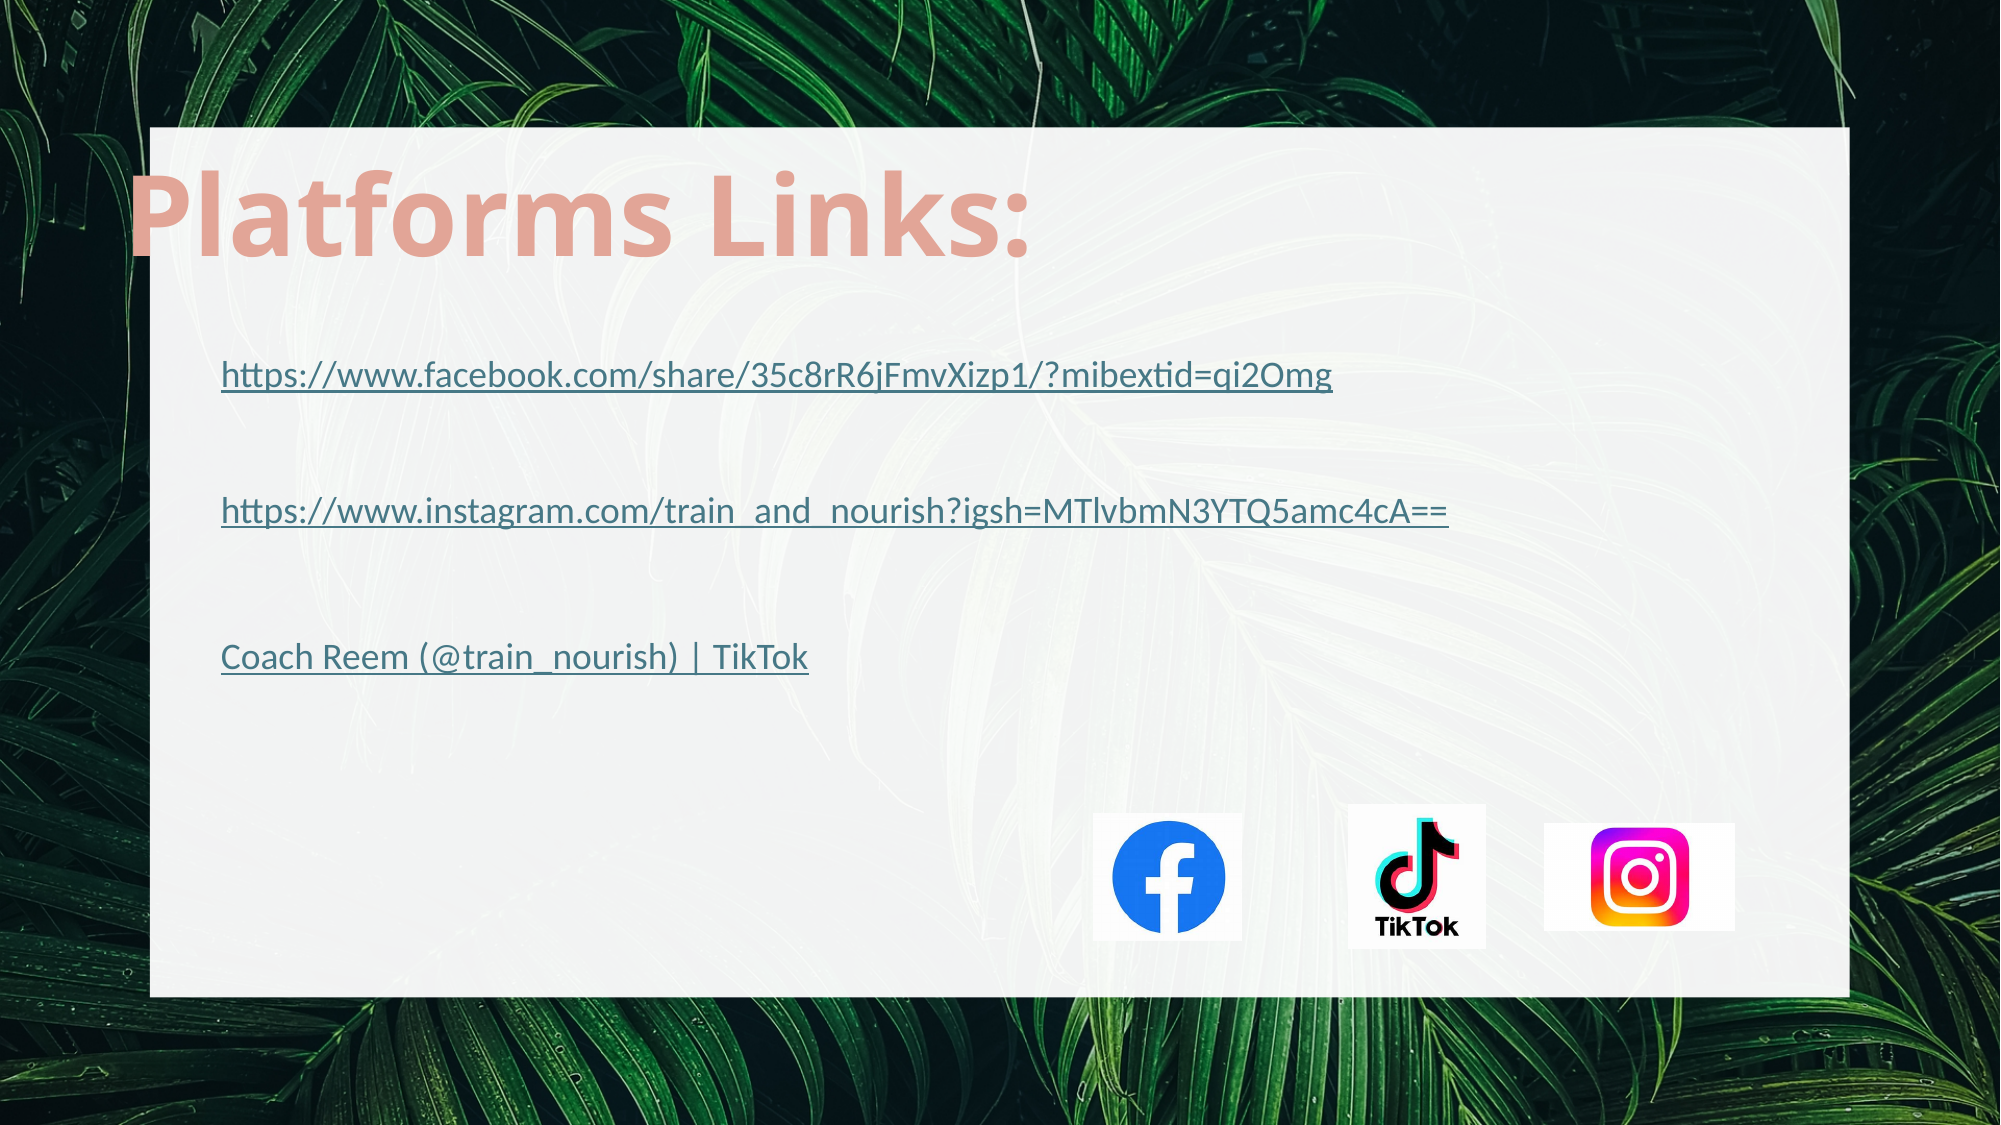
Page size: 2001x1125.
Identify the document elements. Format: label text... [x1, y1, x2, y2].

text_box Coach Reem (@train_nourish) | TikTok [206, 621, 1207, 685]
text_box https://www.instagram.com/train_and_nourish?igsh=MTlvbmN3YTQ5amc4cA== [206, 475, 1486, 539]
text_box https://www.facebook.com/share/35c8rR6jFmvXizp1/?mibextid=qi2Omg [206, 339, 1720, 403]
text_box Platforms Links: [108, 136, 1079, 287]
picture [0, 0, 2000, 1125]
